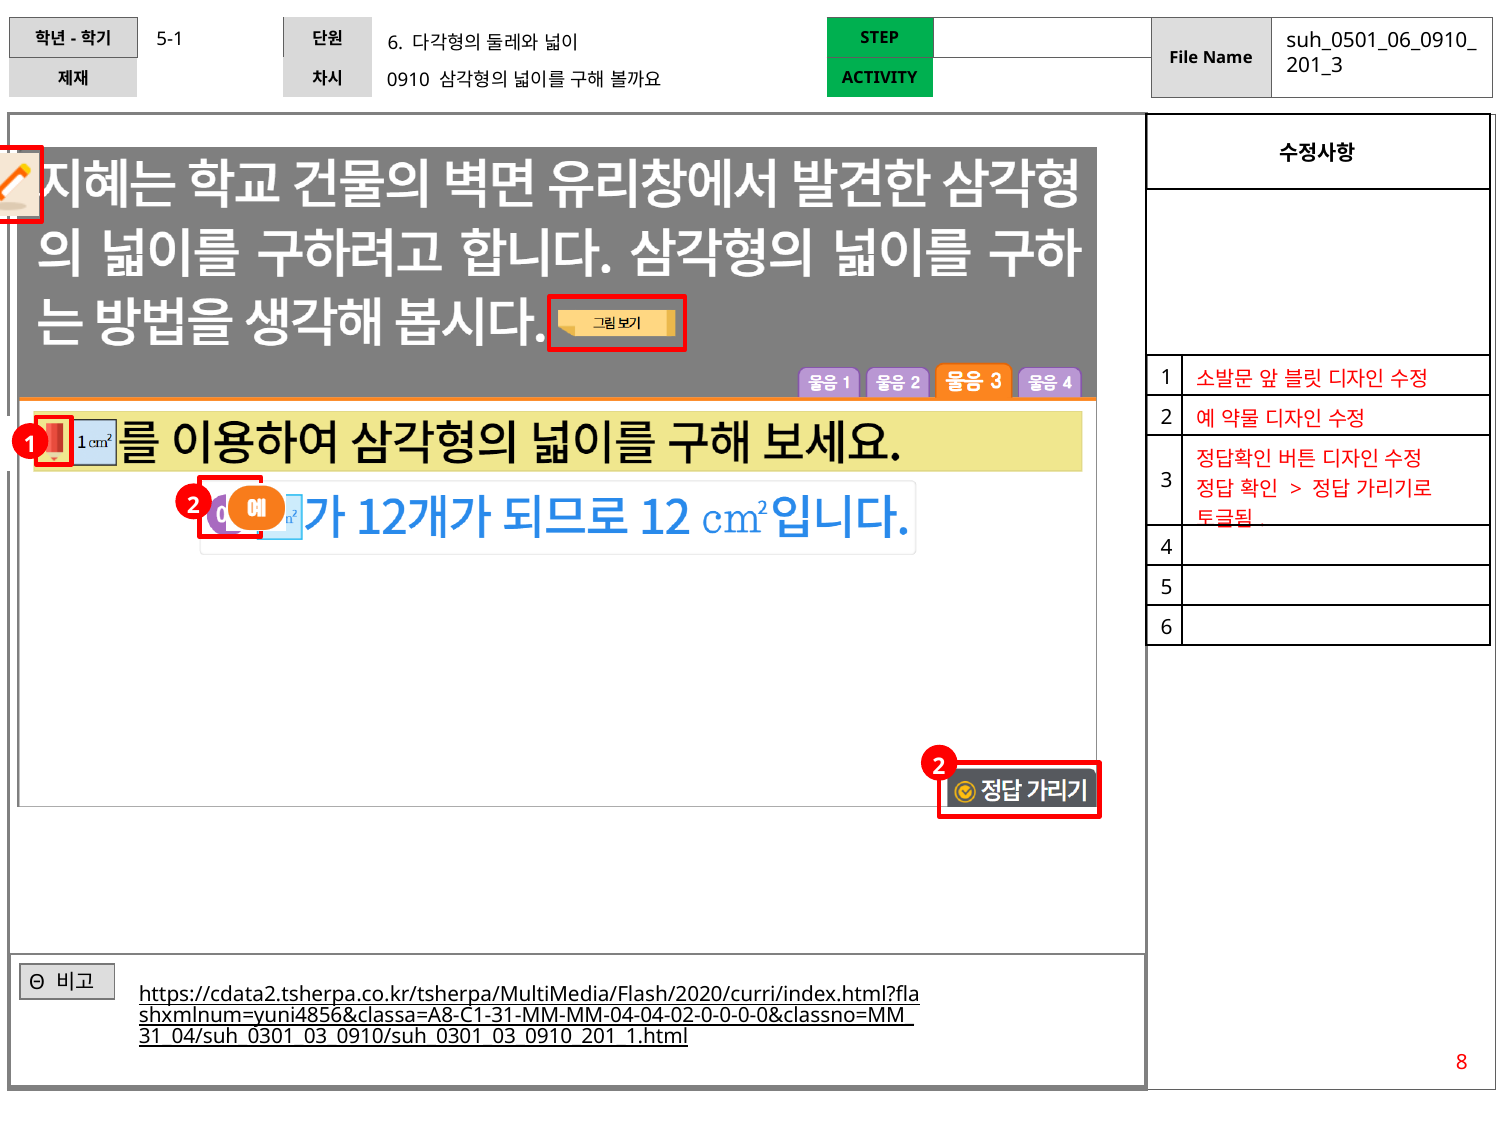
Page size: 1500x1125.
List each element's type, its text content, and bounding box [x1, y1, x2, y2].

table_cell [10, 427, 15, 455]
table_cell 예 약물 디자인 수정 [1183, 396, 1489, 434]
table_cell [1183, 566, 1489, 604]
table_cell 1 [1147, 356, 1181, 394]
table_cell [1183, 526, 1489, 564]
table_cell [1183, 606, 1489, 644]
table_cell 정답확인 버튼 디자인 수정 정답 확인 > 정답 가리기로 토글됨. [1183, 436, 1489, 524]
table_cell 소발문 앞 블릿 디자인 수정 [1183, 356, 1489, 394]
text_box https://cdata2.tsherpa.co.kr/tsherpa/MultiMedia/Flash/2020/curri/index.html?flashxmlnum=yuni4856&classa=A8-C1-31-MM-MM-04-04-02-0-0-0-0&classno=MM_31_04/suh_0301_03_0910/suh_0301_03_0910_201_1.html [123, 973, 939, 1042]
text_box [937, 812, 1101, 819]
picture [0, 147, 1097, 808]
text_box 6. 다각형의 둘레와 넓이 [372, 23, 828, 48]
table_cell 5 [1147, 566, 1181, 604]
table_header 수정사항 [1147, 115, 1489, 188]
picture [0, 416, 10, 472]
text_box 5-1 [141, 18, 284, 55]
table_cell 2 [1147, 396, 1181, 434]
text_box [0, 145, 18, 152]
table_cell 3 [1147, 436, 1181, 524]
table_cell 4 [1147, 526, 1181, 564]
text_box suh_0501_06_0910_201_3 [1271, 18, 1500, 84]
text_box 0910 삼각형의 넓이를 구해 볼까요 [372, 60, 821, 96]
table_cell [1147, 190, 1489, 354]
table_cell 6 [1147, 606, 1181, 644]
